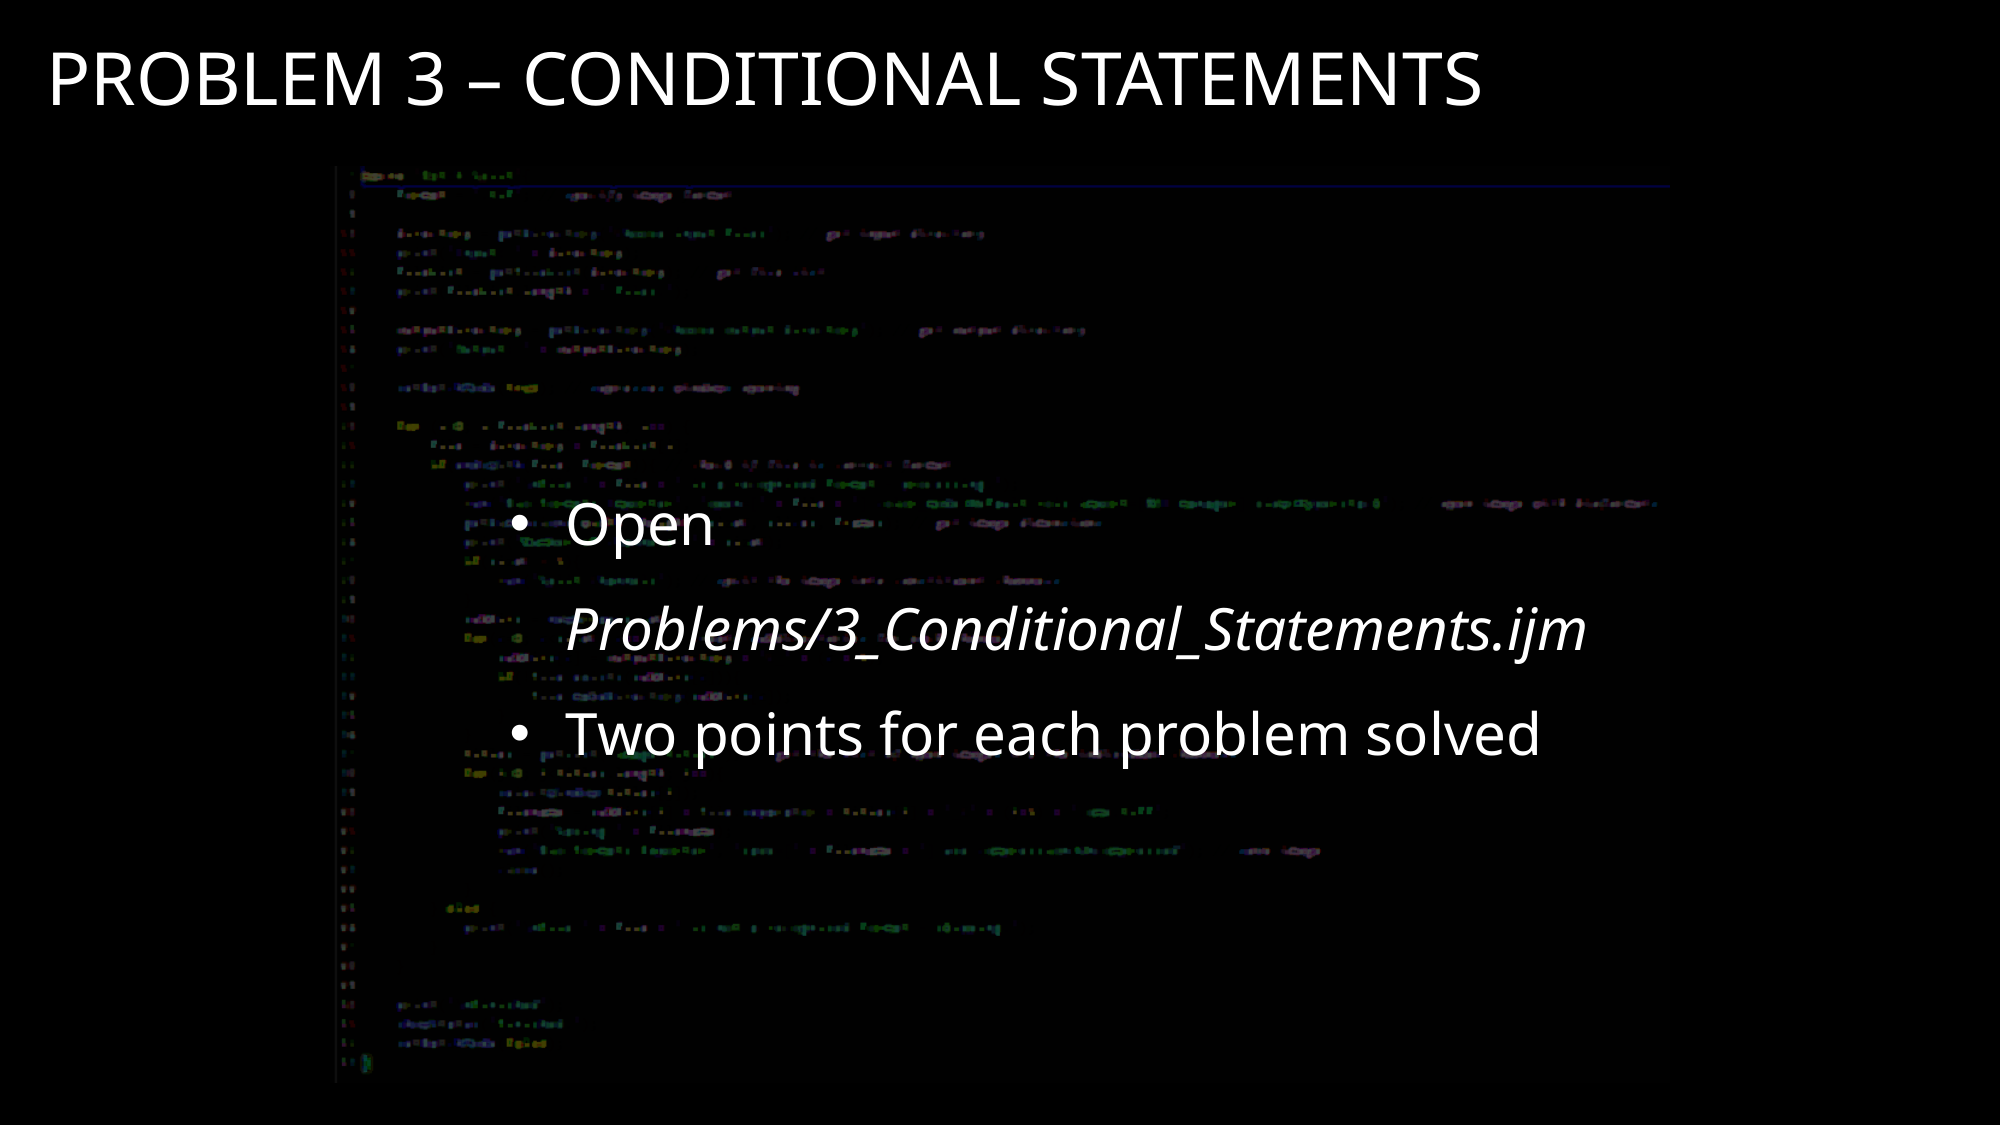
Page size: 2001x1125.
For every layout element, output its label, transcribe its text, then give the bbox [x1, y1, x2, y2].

text_box Open Problems/3_Conditional_Statements.ijm Two points for each problem solved [284, 124, 1716, 1095]
picture [329, 166, 1671, 1083]
title Problem 3 – Conditional Statements [31, 0, 1532, 169]
